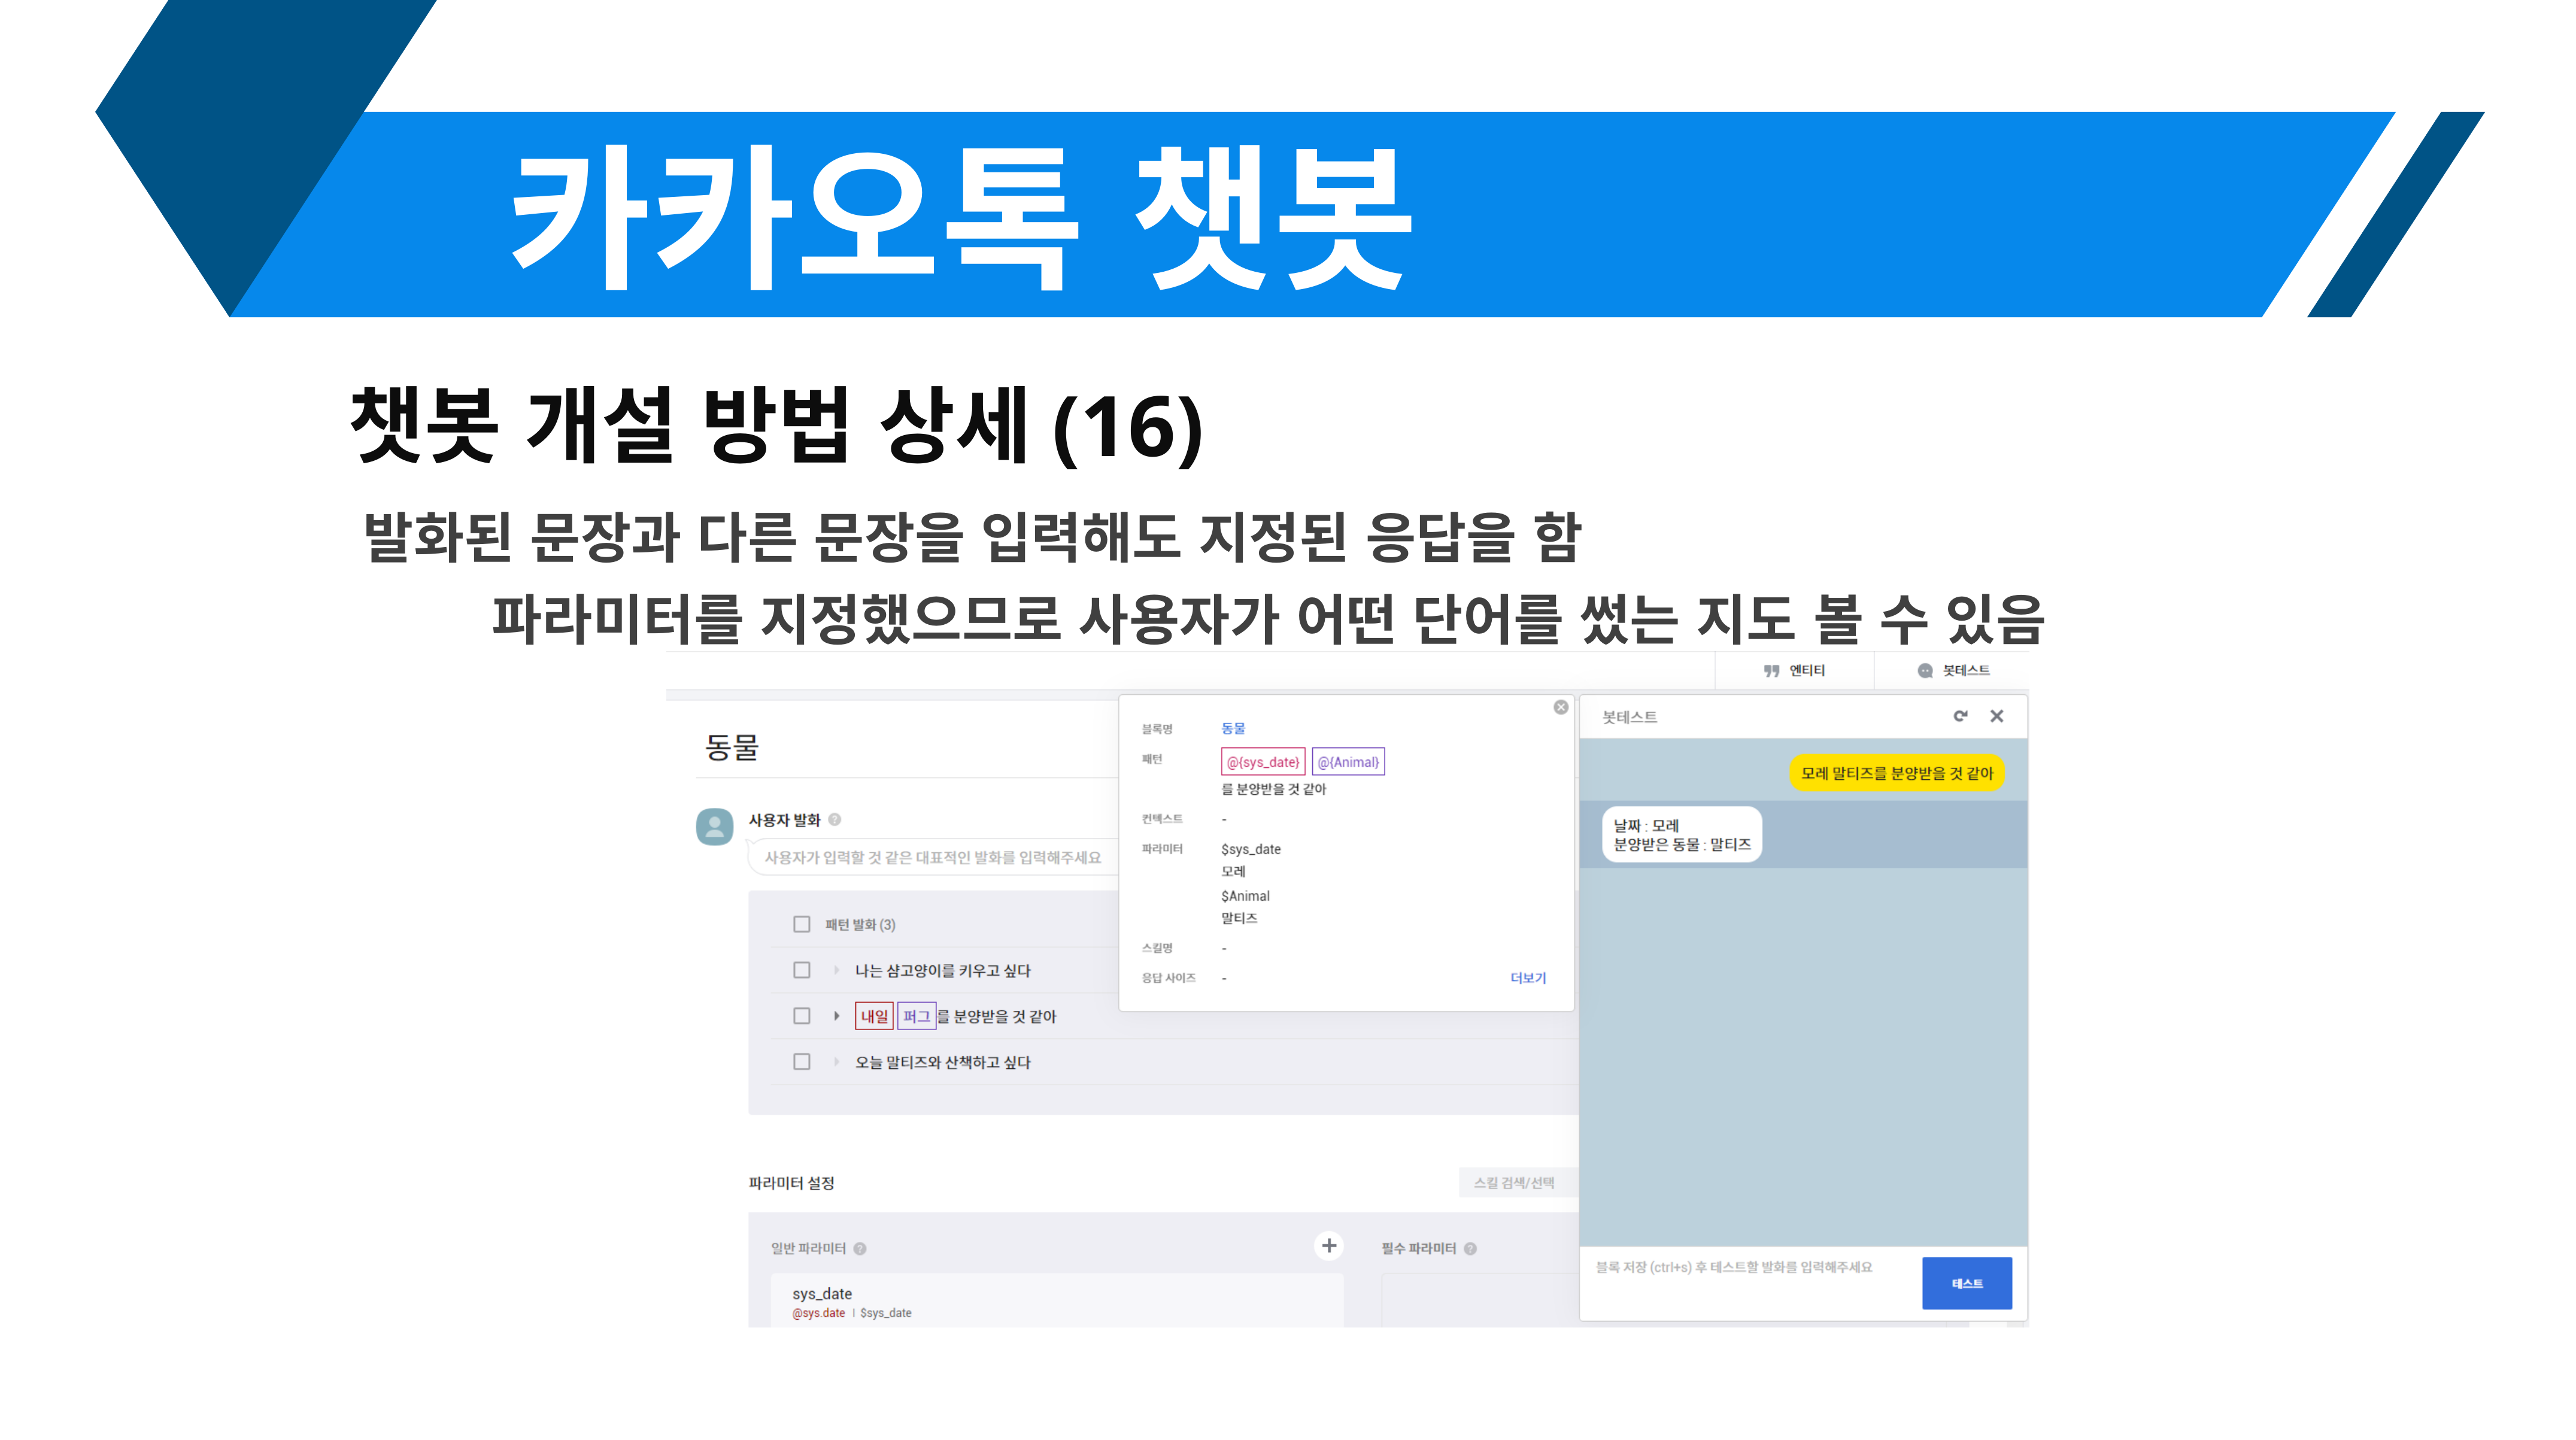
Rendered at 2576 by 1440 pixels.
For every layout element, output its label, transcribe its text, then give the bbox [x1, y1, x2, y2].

text_box [95, 0, 437, 318]
picture [666, 651, 2029, 1328]
text_box [2307, 111, 2486, 318]
text_box [230, 111, 2396, 318]
text_box 카카오톡 챗봇 [506, 119, 1419, 308]
text_box 파라미터를 지정했으므로 사용자가 어떤 단어를 썼는 지도 볼 수 있음 [491, 585, 2047, 651]
text_box 챗봇 개설 방법 상세(16) [347, 372, 1204, 473]
text_box 발화된 문장과 다른 문장을 입력해도 지정된 응답을 함 [363, 503, 1585, 569]
